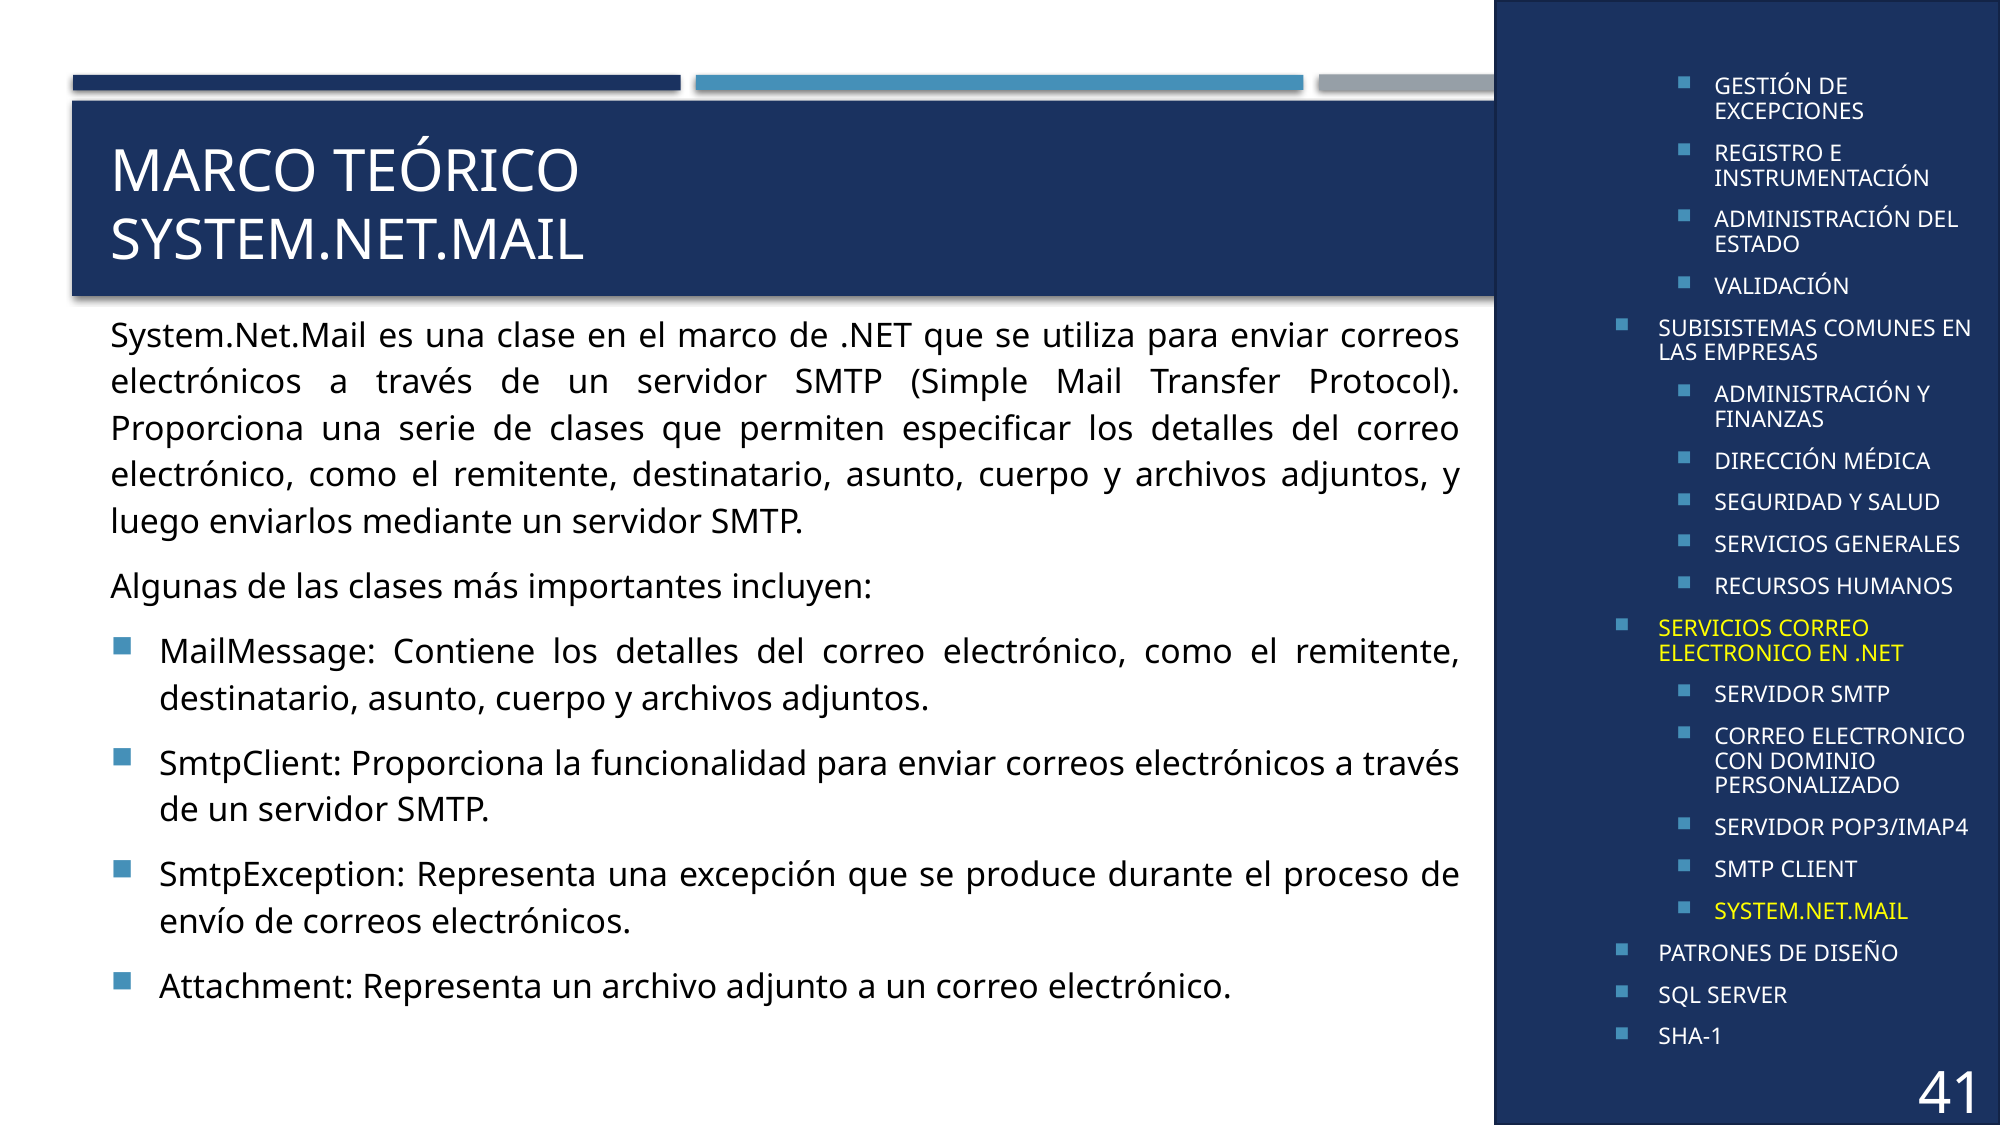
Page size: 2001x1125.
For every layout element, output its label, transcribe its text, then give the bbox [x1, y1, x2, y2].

text_box GESTIÓN DE EXCEPCIONES REGISTRO E INSTRUMENTACIÓN ADMINISTRACIÓN DEL ESTADO VALIDACIÓN SUBISISTEMAS COMUNES EN LAS EMPRESAS ADMINISTRACIÓN Y FINANZAS DIRECCIÓN MÉDICA SEGURIDAD Y SALUD SERVICIOS GENERALES RECURSOS HUMANOS SERVICIOS CORREO ELECTRONICO EN .NET SERVIDOR SMTP CORREO ELECTRONICO CON DOMINIO PERSONALIZADO SERVIDOR POP3/IMAP4 SMTP CLIENT SYSTEM.NET.MAIL PATRONES DE DISEÑO SQL SERVER SHA-1 [1494, 0, 2000, 1125]
list System.Net.Mail es una clase en el marco de .NET que se utiliza para enviar correos electrónicos a través de un servidor SMTP (Simple Mail Transfer Protocol). Proporciona una serie de clases que permiten especificar los detalles del correo electrónico, como el remitente, destinatario, asunto, cuerpo y archivos adjuntos, y luego enviarlos mediante un servidor SMTP. Algunas de las clases más importantes incluyen: MailMessage: Contiene los detalles del correo electrónico, como el remitente, destinatario, asunto, cuerpo y archivos adjuntos. SmtpClient: Proporciona la funcionalidad para enviar correos electrónicos a través de un servidor SMTP. SmtpException: Representa una excepción que se produce durante el proceso de envío de correos electrónicos. Attachment: Representa un archivo adjunto a un correo electrónico. [95, 299, 1476, 1013]
title MARCO TEÓRICO SYSTEM.NET.MAIL [95, 112, 1494, 279]
text_box 41 [1827, 1065, 2000, 1125]
